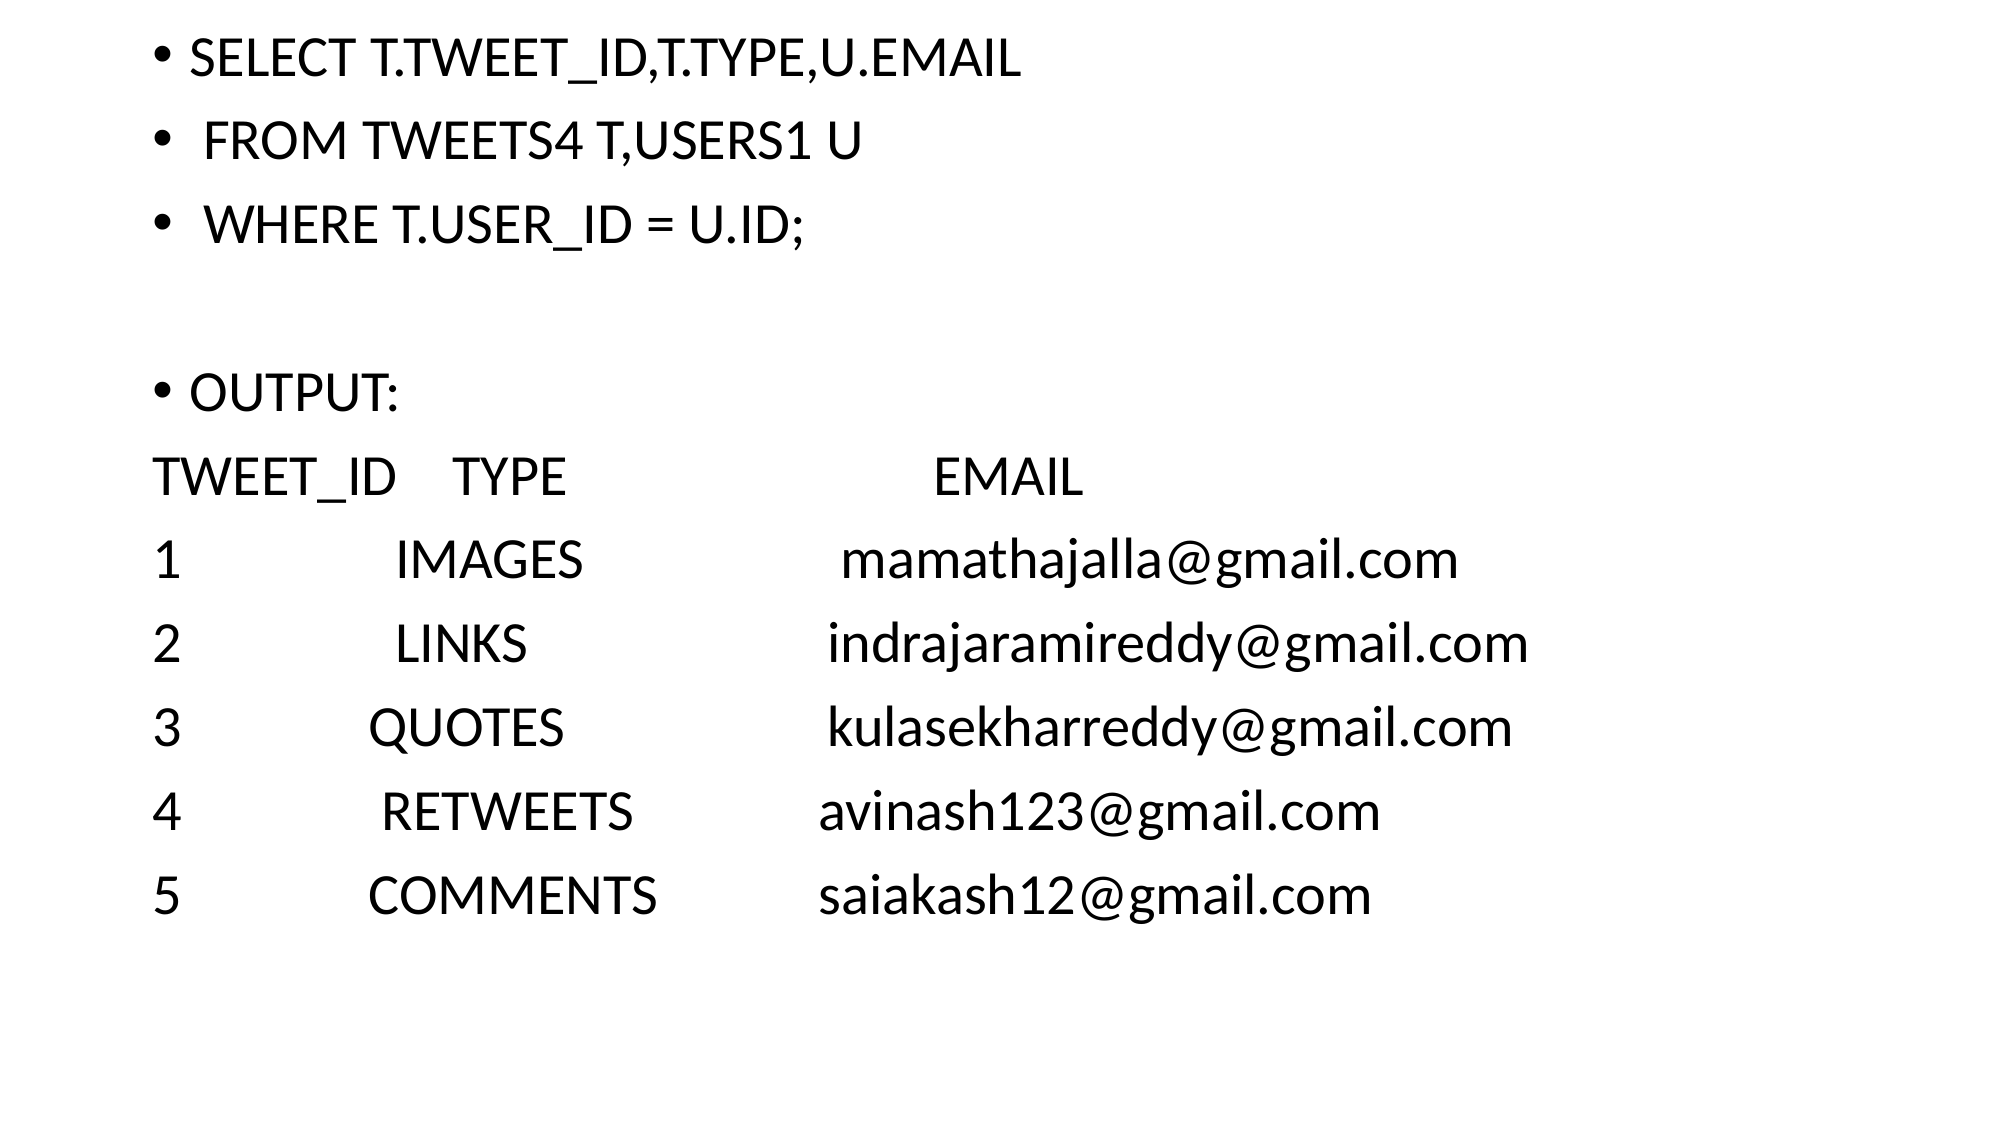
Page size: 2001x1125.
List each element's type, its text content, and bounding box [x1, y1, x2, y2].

list SELECT T.TWEET_ID,T.TYPE,U.EMAIL FROM TWEETS4 T,USERS1 U WHERE T.USER_ID = U.ID; OUTPUT: TWEET_ID TYPE EMAIL 1 IMAGES mamathajalla@gmail.com 2 LINKS indrajaramireddy@gmail.com 3 QUOTES kulasekharreddy@gmail.com 4 RETWEETS avinash123@gmail.com 5 COMMENTS saiakash12@gmail.com [137, 18, 1863, 1014]
